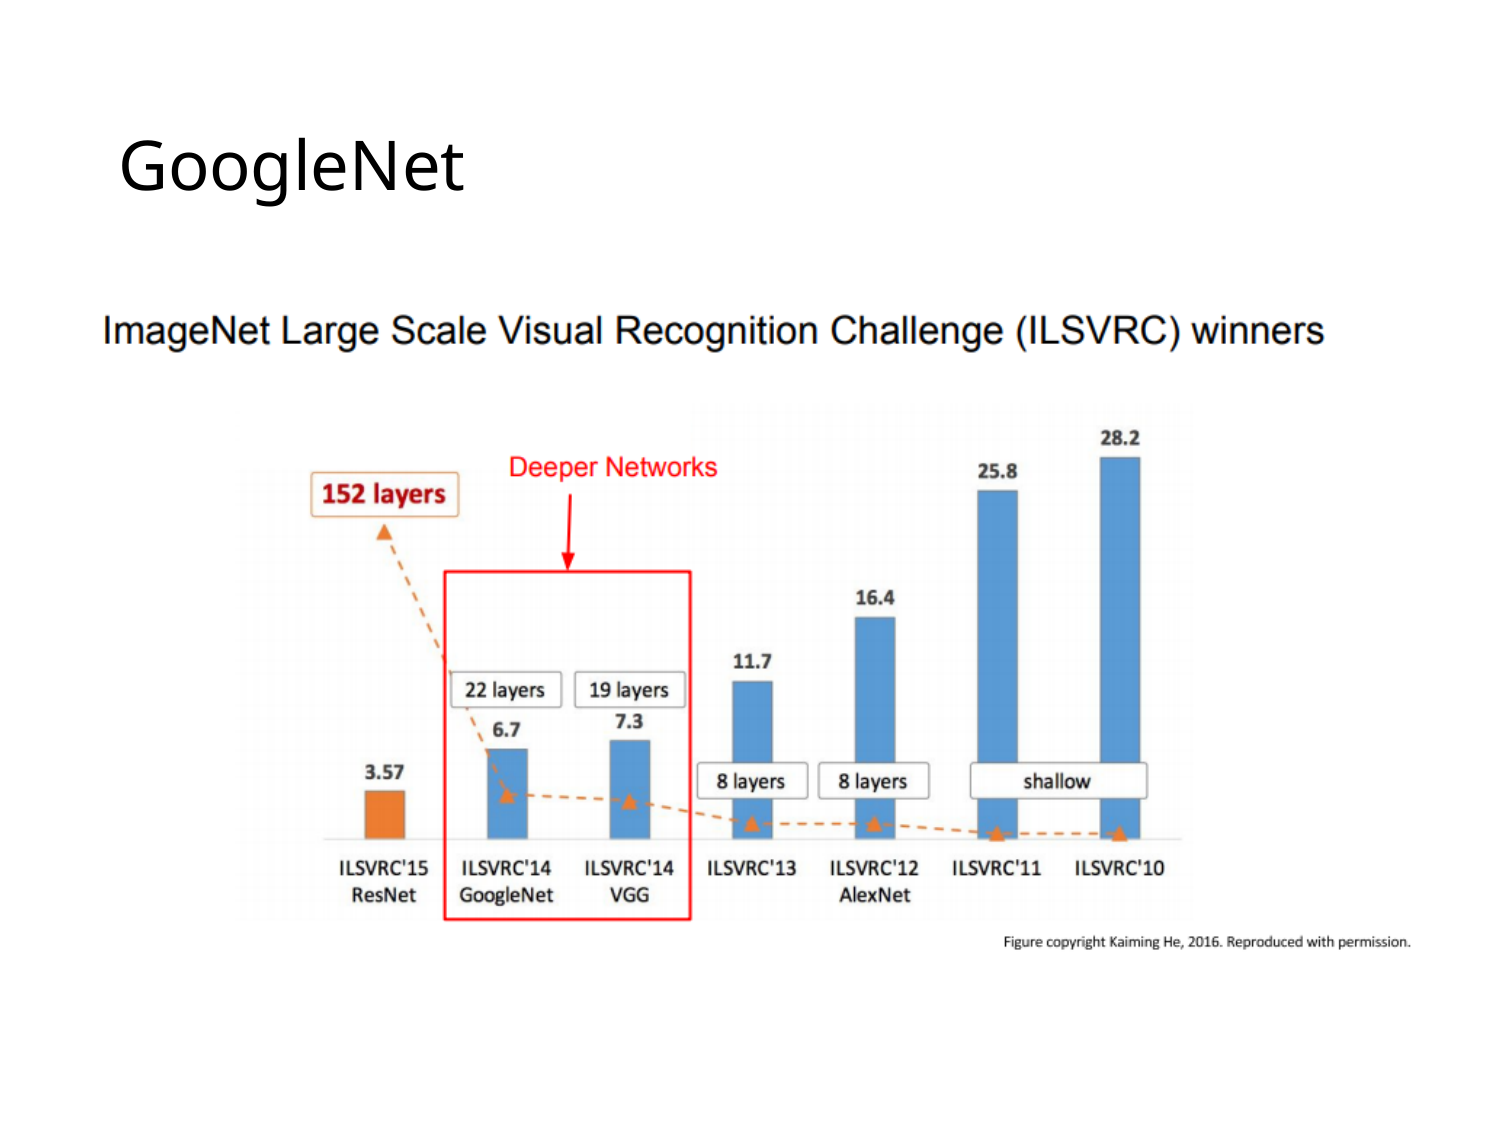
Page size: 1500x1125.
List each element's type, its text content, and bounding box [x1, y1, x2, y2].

picture [74, 274, 1425, 960]
title GoogleNet [103, 59, 1397, 274]
